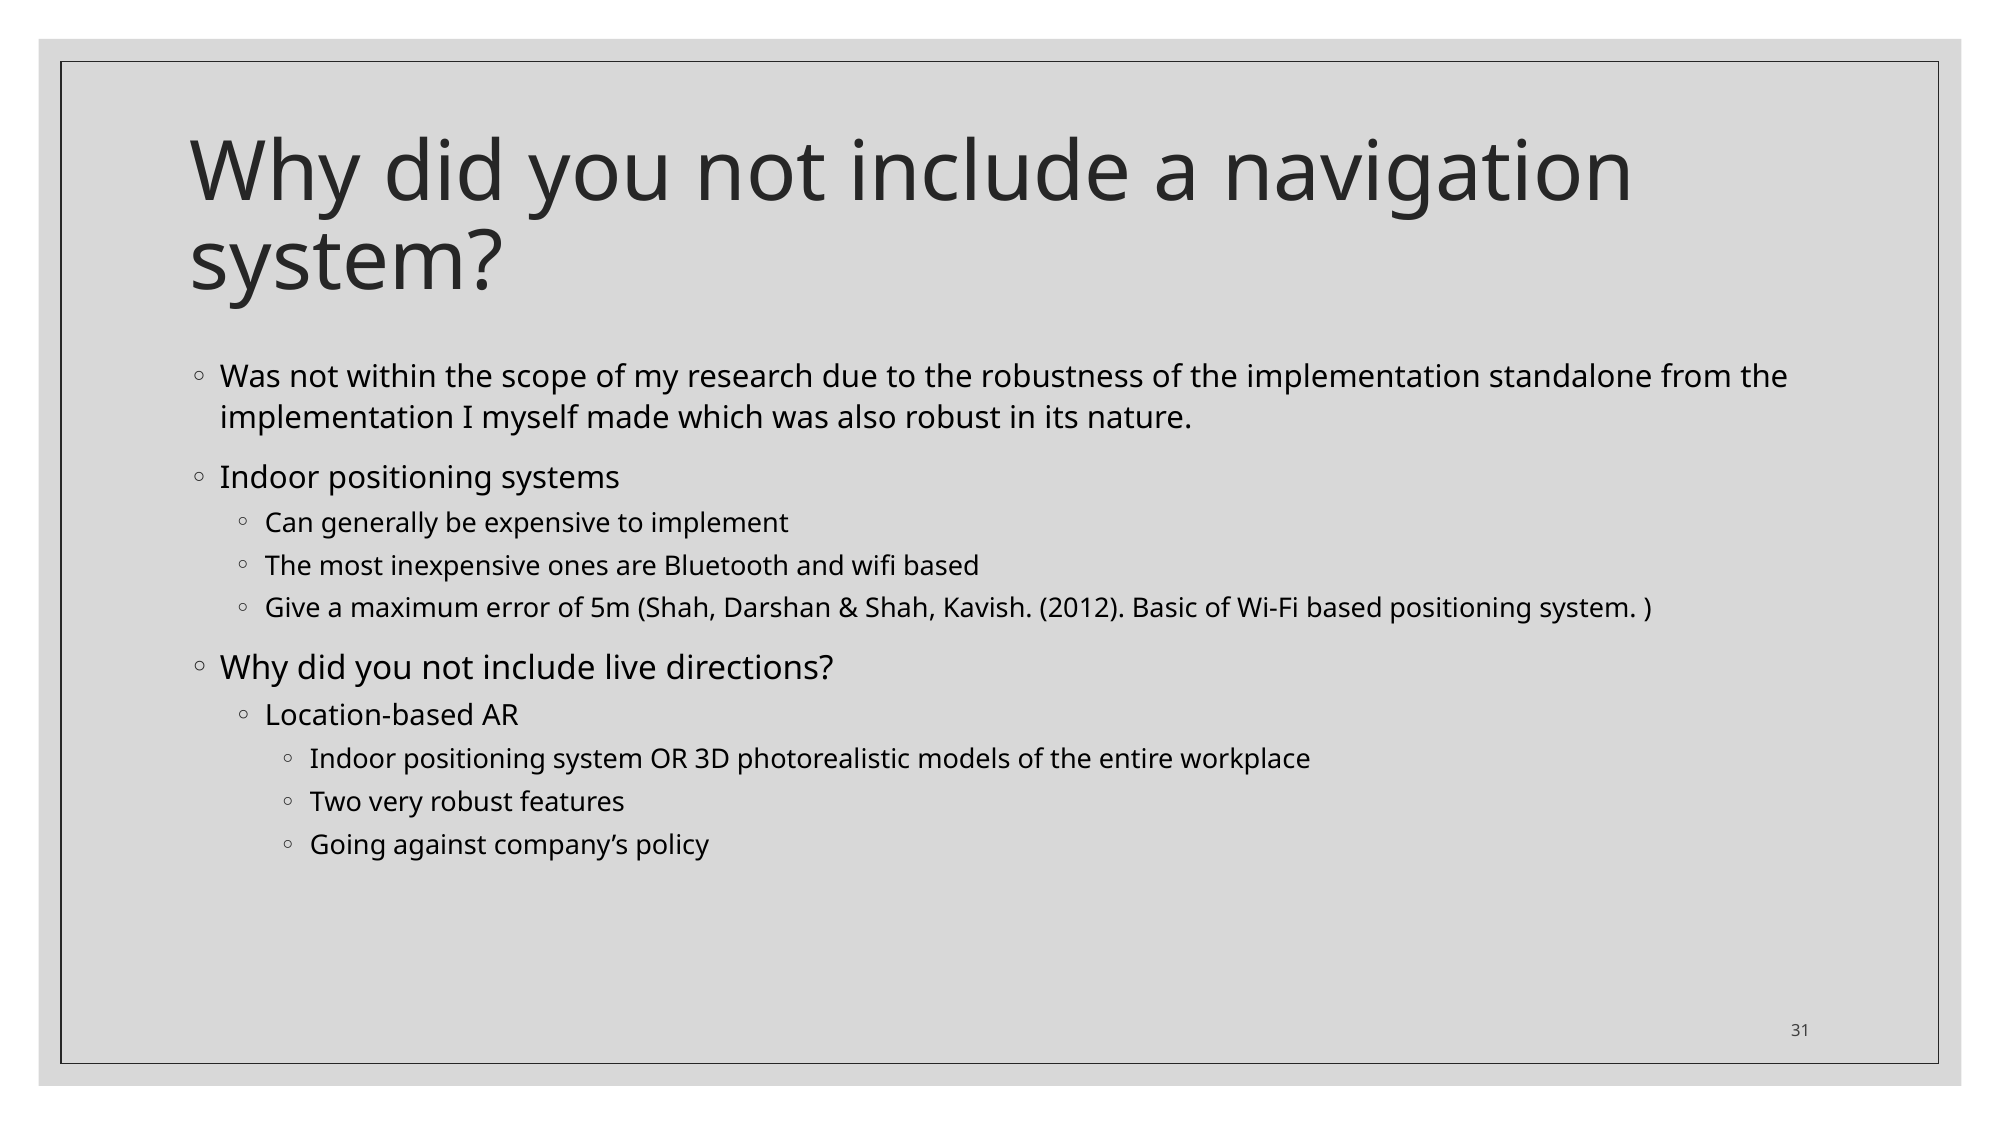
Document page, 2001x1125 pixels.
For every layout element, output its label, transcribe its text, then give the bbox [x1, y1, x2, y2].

list Was not within the scope of my research due to the robustness of the implementation standalone from the implementation I myself made which was also robust in its nature. Indoor positioning systems Can generally be expensive to implement The most inexpensive ones are Bluetooth and wifi based Give a maximum error of 5m (Shah, Darshan & Shah, Kavish. (2012). Basic of Wi-Fi based positioning system. ) Why did you not include live directions? Location-based AR Indoor positioning system OR 3D photorealistic models of the entire workplace Two very robust features Going against company’s policy [174, 345, 1825, 977]
slide_number 31 [1687, 990, 1825, 1050]
title Why did you not include a navigation system? [174, 105, 1825, 331]
